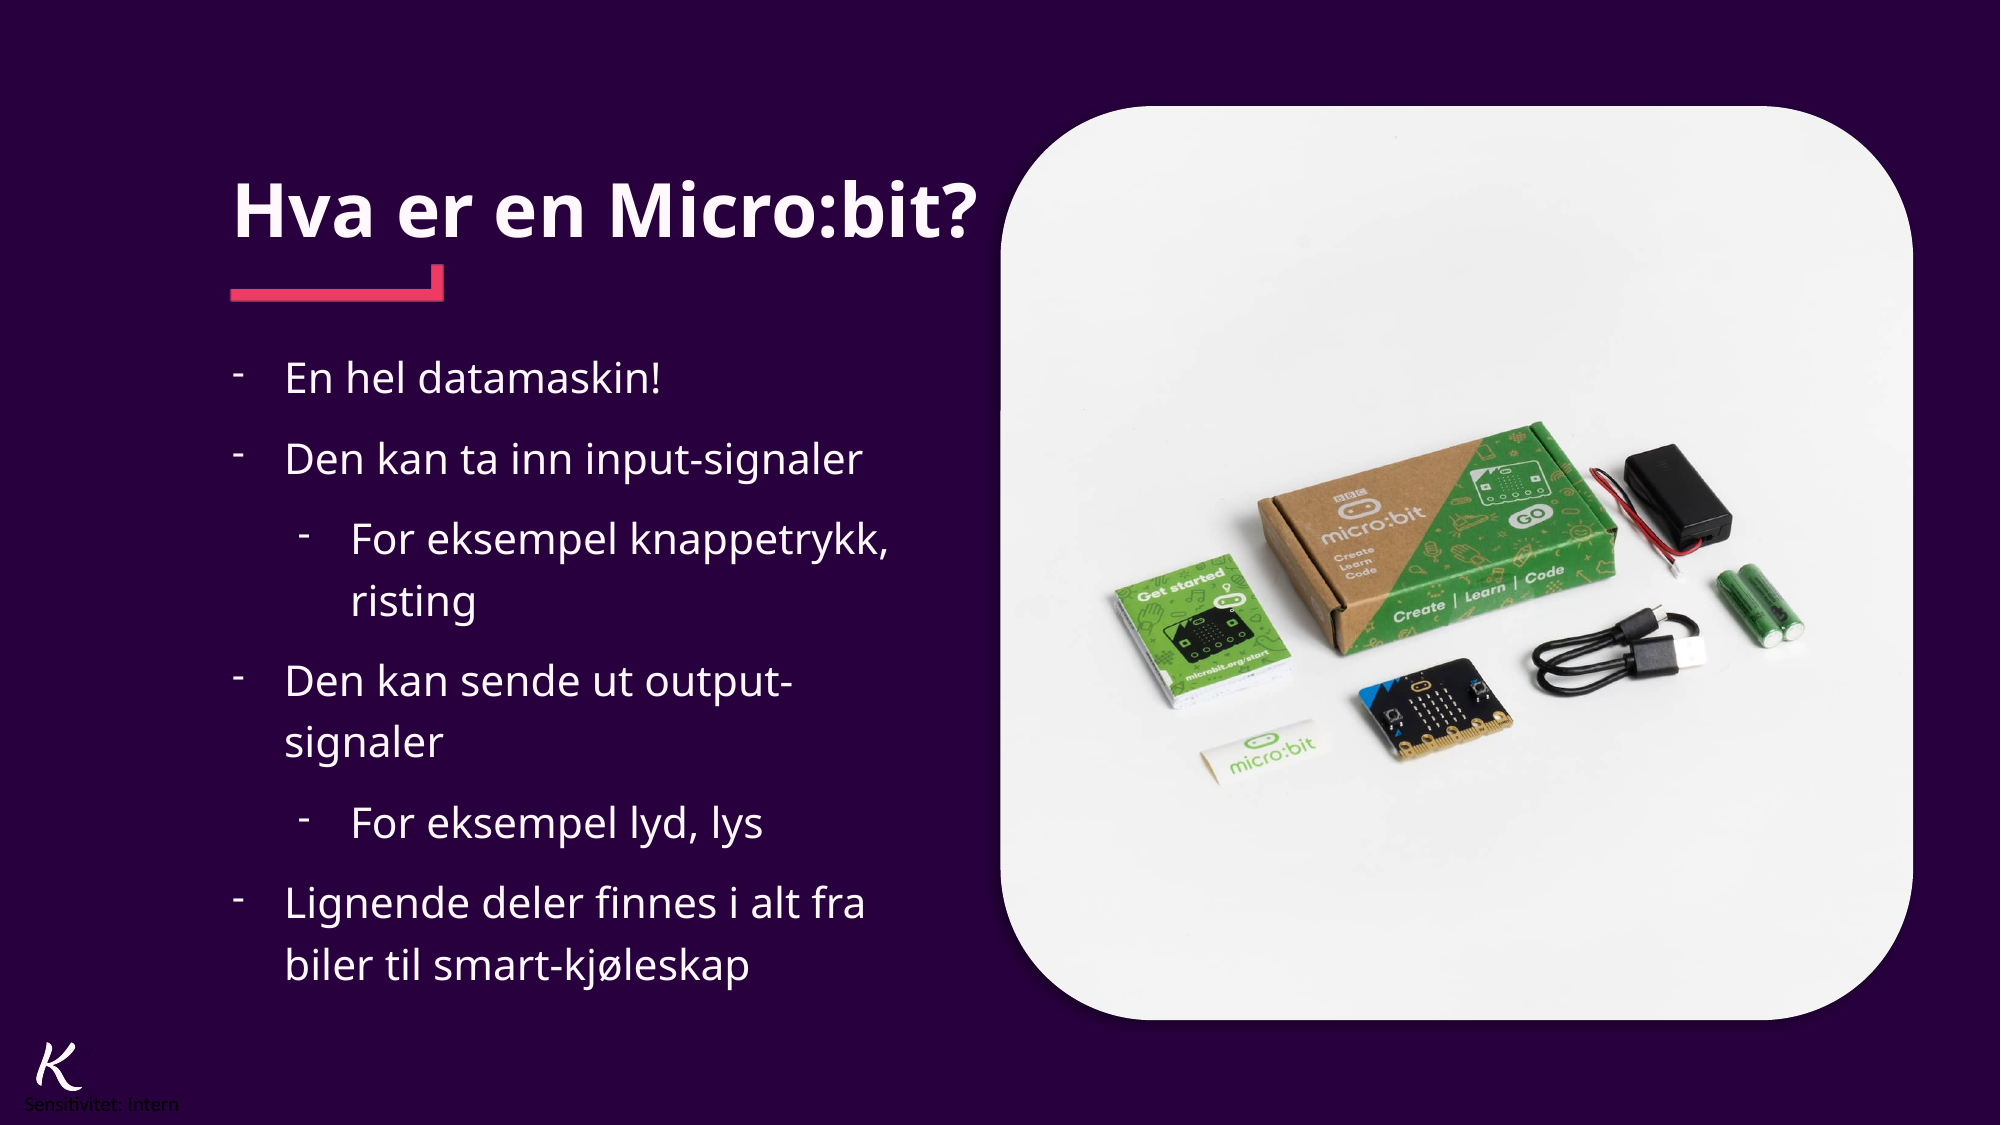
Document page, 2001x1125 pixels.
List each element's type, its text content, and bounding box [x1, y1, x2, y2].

picture [224, 262, 451, 309]
list En hel datamaskin! Den kan ta inn input-signaler For eksempel knappetrykk, risting Den kan sende ut output-signaler For eksempel lyd, lys Lignende deler finnes i alt fra biler til smart-kjøleskap [216, 333, 929, 1003]
picture [22, 1031, 111, 1107]
title Hva er en Micro:bit? [216, 44, 1806, 262]
picture [1000, 105, 1914, 1021]
